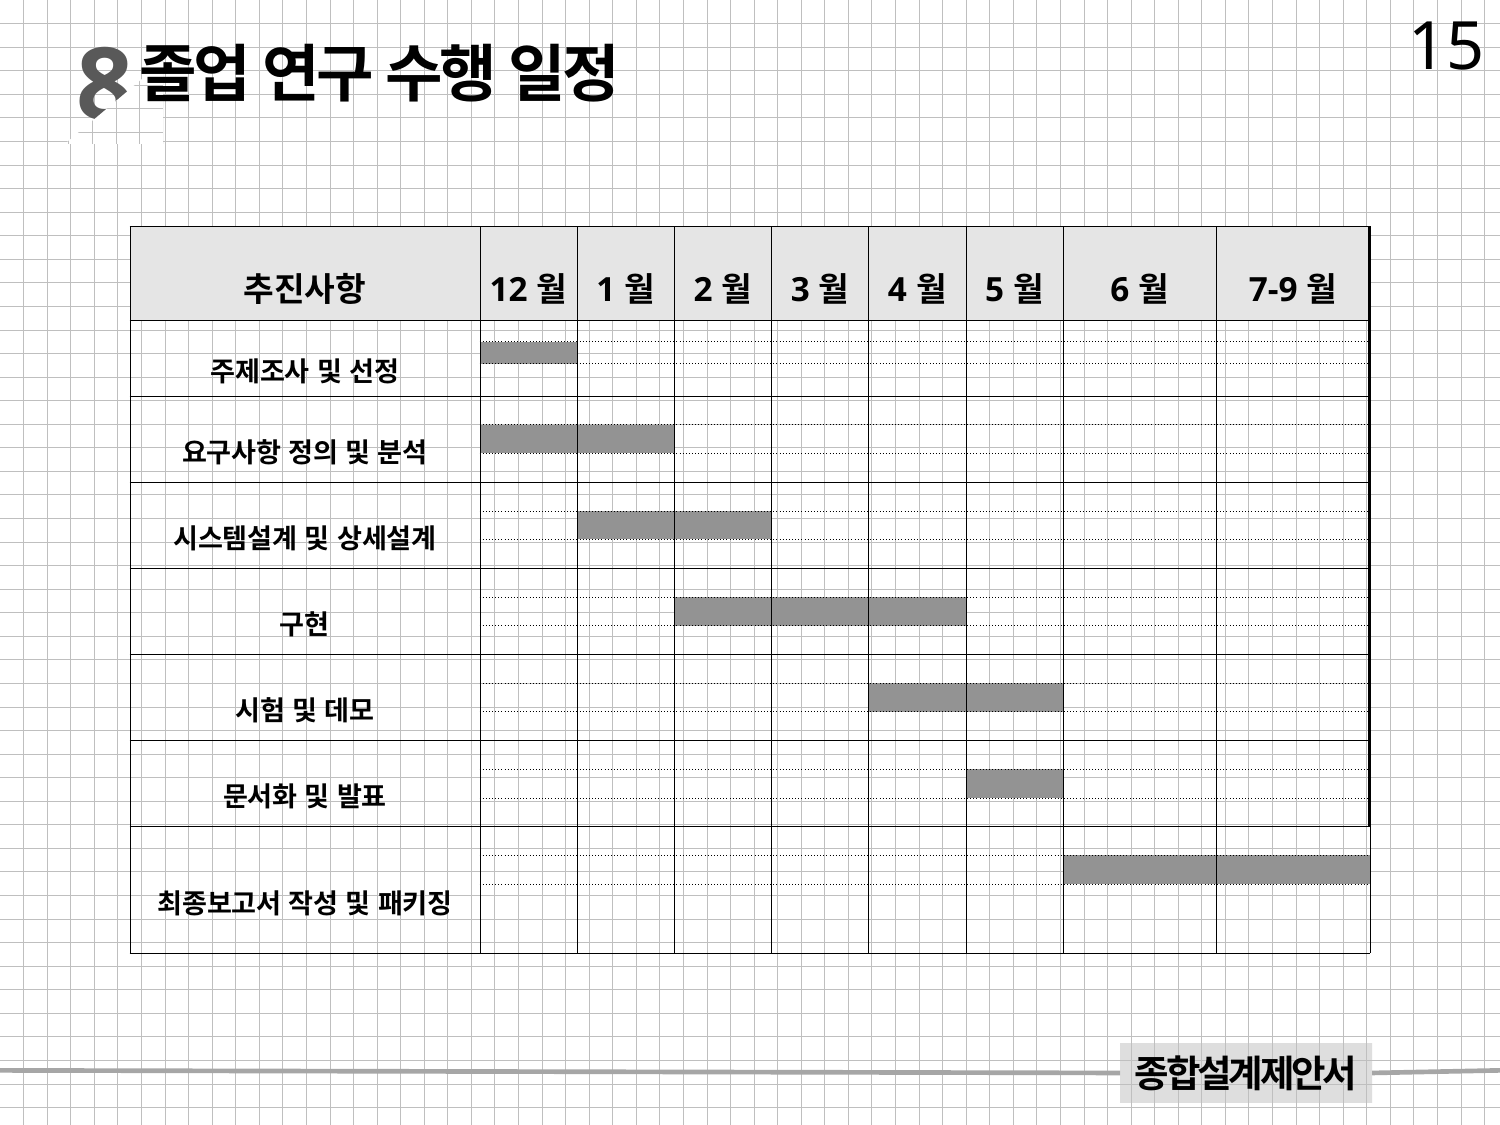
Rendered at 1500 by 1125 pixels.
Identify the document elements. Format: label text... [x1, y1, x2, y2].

table_cell [578, 342, 674, 364]
table_cell [967, 712, 1063, 740]
table_cell [1217, 453, 1368, 482]
table_cell [578, 798, 674, 826]
table_cell [675, 884, 771, 953]
slide_number 15 [1149, 18, 1500, 79]
table_cell [1064, 483, 1216, 511]
table_cell [869, 798, 966, 826]
table_cell [578, 364, 674, 396]
table_cell 구현 [131, 569, 480, 654]
table_cell [481, 655, 577, 683]
table_cell [481, 827, 577, 855]
table_cell [675, 855, 771, 884]
table_cell 주제조사 및 선정 [131, 321, 480, 396]
table_cell [481, 364, 577, 396]
table_cell [1217, 569, 1368, 597]
table_cell [1064, 655, 1216, 683]
table_cell [1217, 626, 1368, 654]
table_cell [578, 884, 674, 953]
table_cell [772, 453, 868, 482]
table_cell [481, 712, 577, 740]
table_cell [578, 655, 674, 683]
table_cell [869, 397, 966, 425]
table_cell [675, 712, 771, 740]
table_cell [772, 855, 868, 884]
table_cell [675, 569, 771, 597]
table_cell [1064, 884, 1216, 953]
table_header 추진사항 [131, 227, 480, 320]
table_cell [772, 425, 868, 453]
table_cell [675, 364, 771, 396]
table_header 6월 [1064, 227, 1216, 320]
table_cell [869, 342, 966, 364]
table_cell [869, 827, 966, 855]
table_cell [675, 683, 771, 712]
table_cell [481, 342, 577, 364]
table_cell 시험 및 데모 [131, 655, 480, 740]
table_cell [967, 483, 1063, 511]
table_cell [967, 741, 1063, 769]
text_box 종합설계제안서 [1120, 1043, 1373, 1103]
table_cell [772, 626, 868, 654]
table_cell [675, 483, 771, 511]
table_cell [1217, 712, 1368, 740]
table_cell [1064, 364, 1216, 396]
table_cell [675, 342, 771, 364]
text_box [62, 91, 166, 147]
table_cell [578, 569, 674, 597]
table_cell [578, 712, 674, 740]
table_cell [772, 884, 868, 953]
table_cell [675, 798, 771, 826]
table_cell [578, 769, 674, 798]
table_cell [481, 683, 577, 712]
table_cell [1217, 342, 1368, 364]
table_cell [578, 626, 674, 654]
table_cell [481, 798, 577, 826]
text_box 8 [61, 11, 148, 147]
table_cell [481, 884, 577, 953]
table_cell [1064, 321, 1216, 342]
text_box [1367, 1070, 1500, 1074]
table_cell [772, 741, 868, 769]
table_cell [1217, 855, 1370, 884]
table_cell [869, 569, 966, 597]
table_cell [772, 597, 868, 626]
table_cell [772, 511, 868, 539]
table_cell [675, 397, 771, 425]
table_cell [578, 425, 674, 453]
table_cell [481, 425, 577, 453]
table_cell [1064, 827, 1216, 855]
table_cell [869, 425, 966, 453]
table_cell [675, 597, 771, 626]
table_header 12월 [481, 227, 577, 320]
table_cell [1064, 511, 1216, 539]
table_cell [578, 397, 674, 425]
table_cell 시스템설계 및 상세설계 [131, 483, 480, 568]
table_cell [967, 364, 1063, 396]
text_box 졸업 연구 수행 일정 [124, 27, 636, 117]
table_cell [1064, 798, 1216, 826]
table_cell 문서화 및 발표 [131, 741, 480, 826]
table_cell [1064, 342, 1216, 364]
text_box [0, 1070, 1125, 1074]
table_cell [772, 539, 868, 568]
table_cell [1217, 798, 1368, 826]
table_cell [481, 483, 577, 511]
table_header 2월 [675, 227, 771, 320]
table_cell [1217, 769, 1368, 798]
table_cell [772, 655, 868, 683]
table_cell [1217, 425, 1368, 453]
table_cell [772, 712, 868, 740]
table_cell [869, 597, 966, 626]
table_cell [772, 342, 868, 364]
table_cell [967, 453, 1063, 482]
table_cell [481, 855, 577, 884]
table_cell [1217, 683, 1368, 712]
table_cell [869, 741, 966, 769]
table_cell [675, 655, 771, 683]
table_cell [481, 511, 577, 539]
table_cell [772, 683, 868, 712]
table_cell [967, 884, 1063, 953]
table_cell [967, 655, 1063, 683]
table_cell [869, 453, 966, 482]
table_header 1월 [578, 227, 674, 320]
table_cell [772, 569, 868, 597]
table_cell [578, 827, 674, 855]
table_cell [675, 741, 771, 769]
table_cell [675, 425, 771, 453]
table_cell [967, 855, 1063, 884]
table_cell [967, 539, 1063, 568]
table_cell [675, 626, 771, 654]
table_cell [481, 741, 577, 769]
table_cell [1217, 827, 1370, 855]
table_cell [1217, 321, 1368, 342]
table_cell [1064, 769, 1216, 798]
table_cell [772, 827, 868, 855]
table_cell [481, 597, 577, 626]
table_cell [869, 511, 966, 539]
table_cell [869, 321, 966, 342]
table_cell [1064, 683, 1216, 712]
table_cell [578, 321, 674, 342]
table_cell [1217, 483, 1368, 511]
table_cell [578, 597, 674, 626]
table_cell [869, 655, 966, 683]
table_cell [481, 626, 577, 654]
table_cell [1064, 539, 1216, 568]
table_cell [578, 511, 674, 539]
table_cell [1064, 397, 1216, 425]
table_cell [481, 321, 577, 342]
table_cell [1064, 626, 1216, 654]
table_cell [772, 321, 868, 342]
table_cell [967, 342, 1063, 364]
table_cell [1064, 453, 1216, 482]
table_cell [967, 397, 1063, 425]
table_cell [1217, 364, 1368, 396]
table_cell [675, 539, 771, 568]
table_cell [869, 483, 966, 511]
table_cell [869, 364, 966, 396]
table_cell [772, 769, 868, 798]
table_cell [967, 597, 1063, 626]
table_cell [1217, 597, 1368, 626]
table_cell [869, 539, 966, 568]
table_cell [772, 798, 868, 826]
table_cell [675, 827, 771, 855]
table_header 3월 [772, 227, 868, 320]
table_cell [578, 539, 674, 568]
table_cell [967, 626, 1063, 654]
table_cell [1064, 741, 1216, 769]
table_cell [869, 855, 966, 884]
table_cell [967, 683, 1063, 712]
table_cell [1217, 511, 1368, 539]
table_cell [967, 798, 1063, 826]
table_cell [869, 683, 966, 712]
table_cell [869, 712, 966, 740]
table_cell [967, 569, 1063, 597]
table_header 5월 [967, 227, 1063, 320]
table_cell [772, 397, 868, 425]
table_cell [1217, 655, 1368, 683]
table_cell [967, 425, 1063, 453]
table_cell [967, 769, 1063, 798]
table_cell [578, 855, 674, 884]
table_cell [1217, 539, 1368, 568]
table_cell [772, 364, 868, 396]
table_cell [869, 884, 966, 953]
table_cell [967, 511, 1063, 539]
table_cell [1217, 741, 1368, 769]
table_cell [675, 769, 771, 798]
table_cell [675, 453, 771, 482]
table_cell [1064, 425, 1216, 453]
table_cell [1064, 597, 1216, 626]
table_header 4월 [869, 227, 966, 320]
table_cell [772, 483, 868, 511]
table_header 7-9월 [1217, 227, 1368, 320]
table_cell [869, 626, 966, 654]
table_cell [578, 741, 674, 769]
table_cell [869, 769, 966, 798]
table_cell [578, 453, 674, 482]
table_cell [481, 539, 577, 568]
table_cell [578, 683, 674, 712]
table_cell [1217, 884, 1370, 953]
table_cell [675, 321, 771, 342]
table_cell [675, 511, 771, 539]
table_cell [578, 483, 674, 511]
table_cell [1064, 855, 1216, 884]
table_cell [1217, 397, 1368, 425]
table_cell [481, 453, 577, 482]
table_cell [967, 321, 1063, 342]
table_cell 요구사항 정의 및 분석 [131, 397, 480, 482]
table_cell [1064, 569, 1216, 597]
table_cell [481, 397, 577, 425]
table_cell [1064, 712, 1216, 740]
table_cell 최종보고서 작성 및 패키징 [131, 827, 480, 953]
table_cell [967, 827, 1063, 855]
table_cell [481, 569, 577, 597]
table_cell [481, 769, 577, 798]
